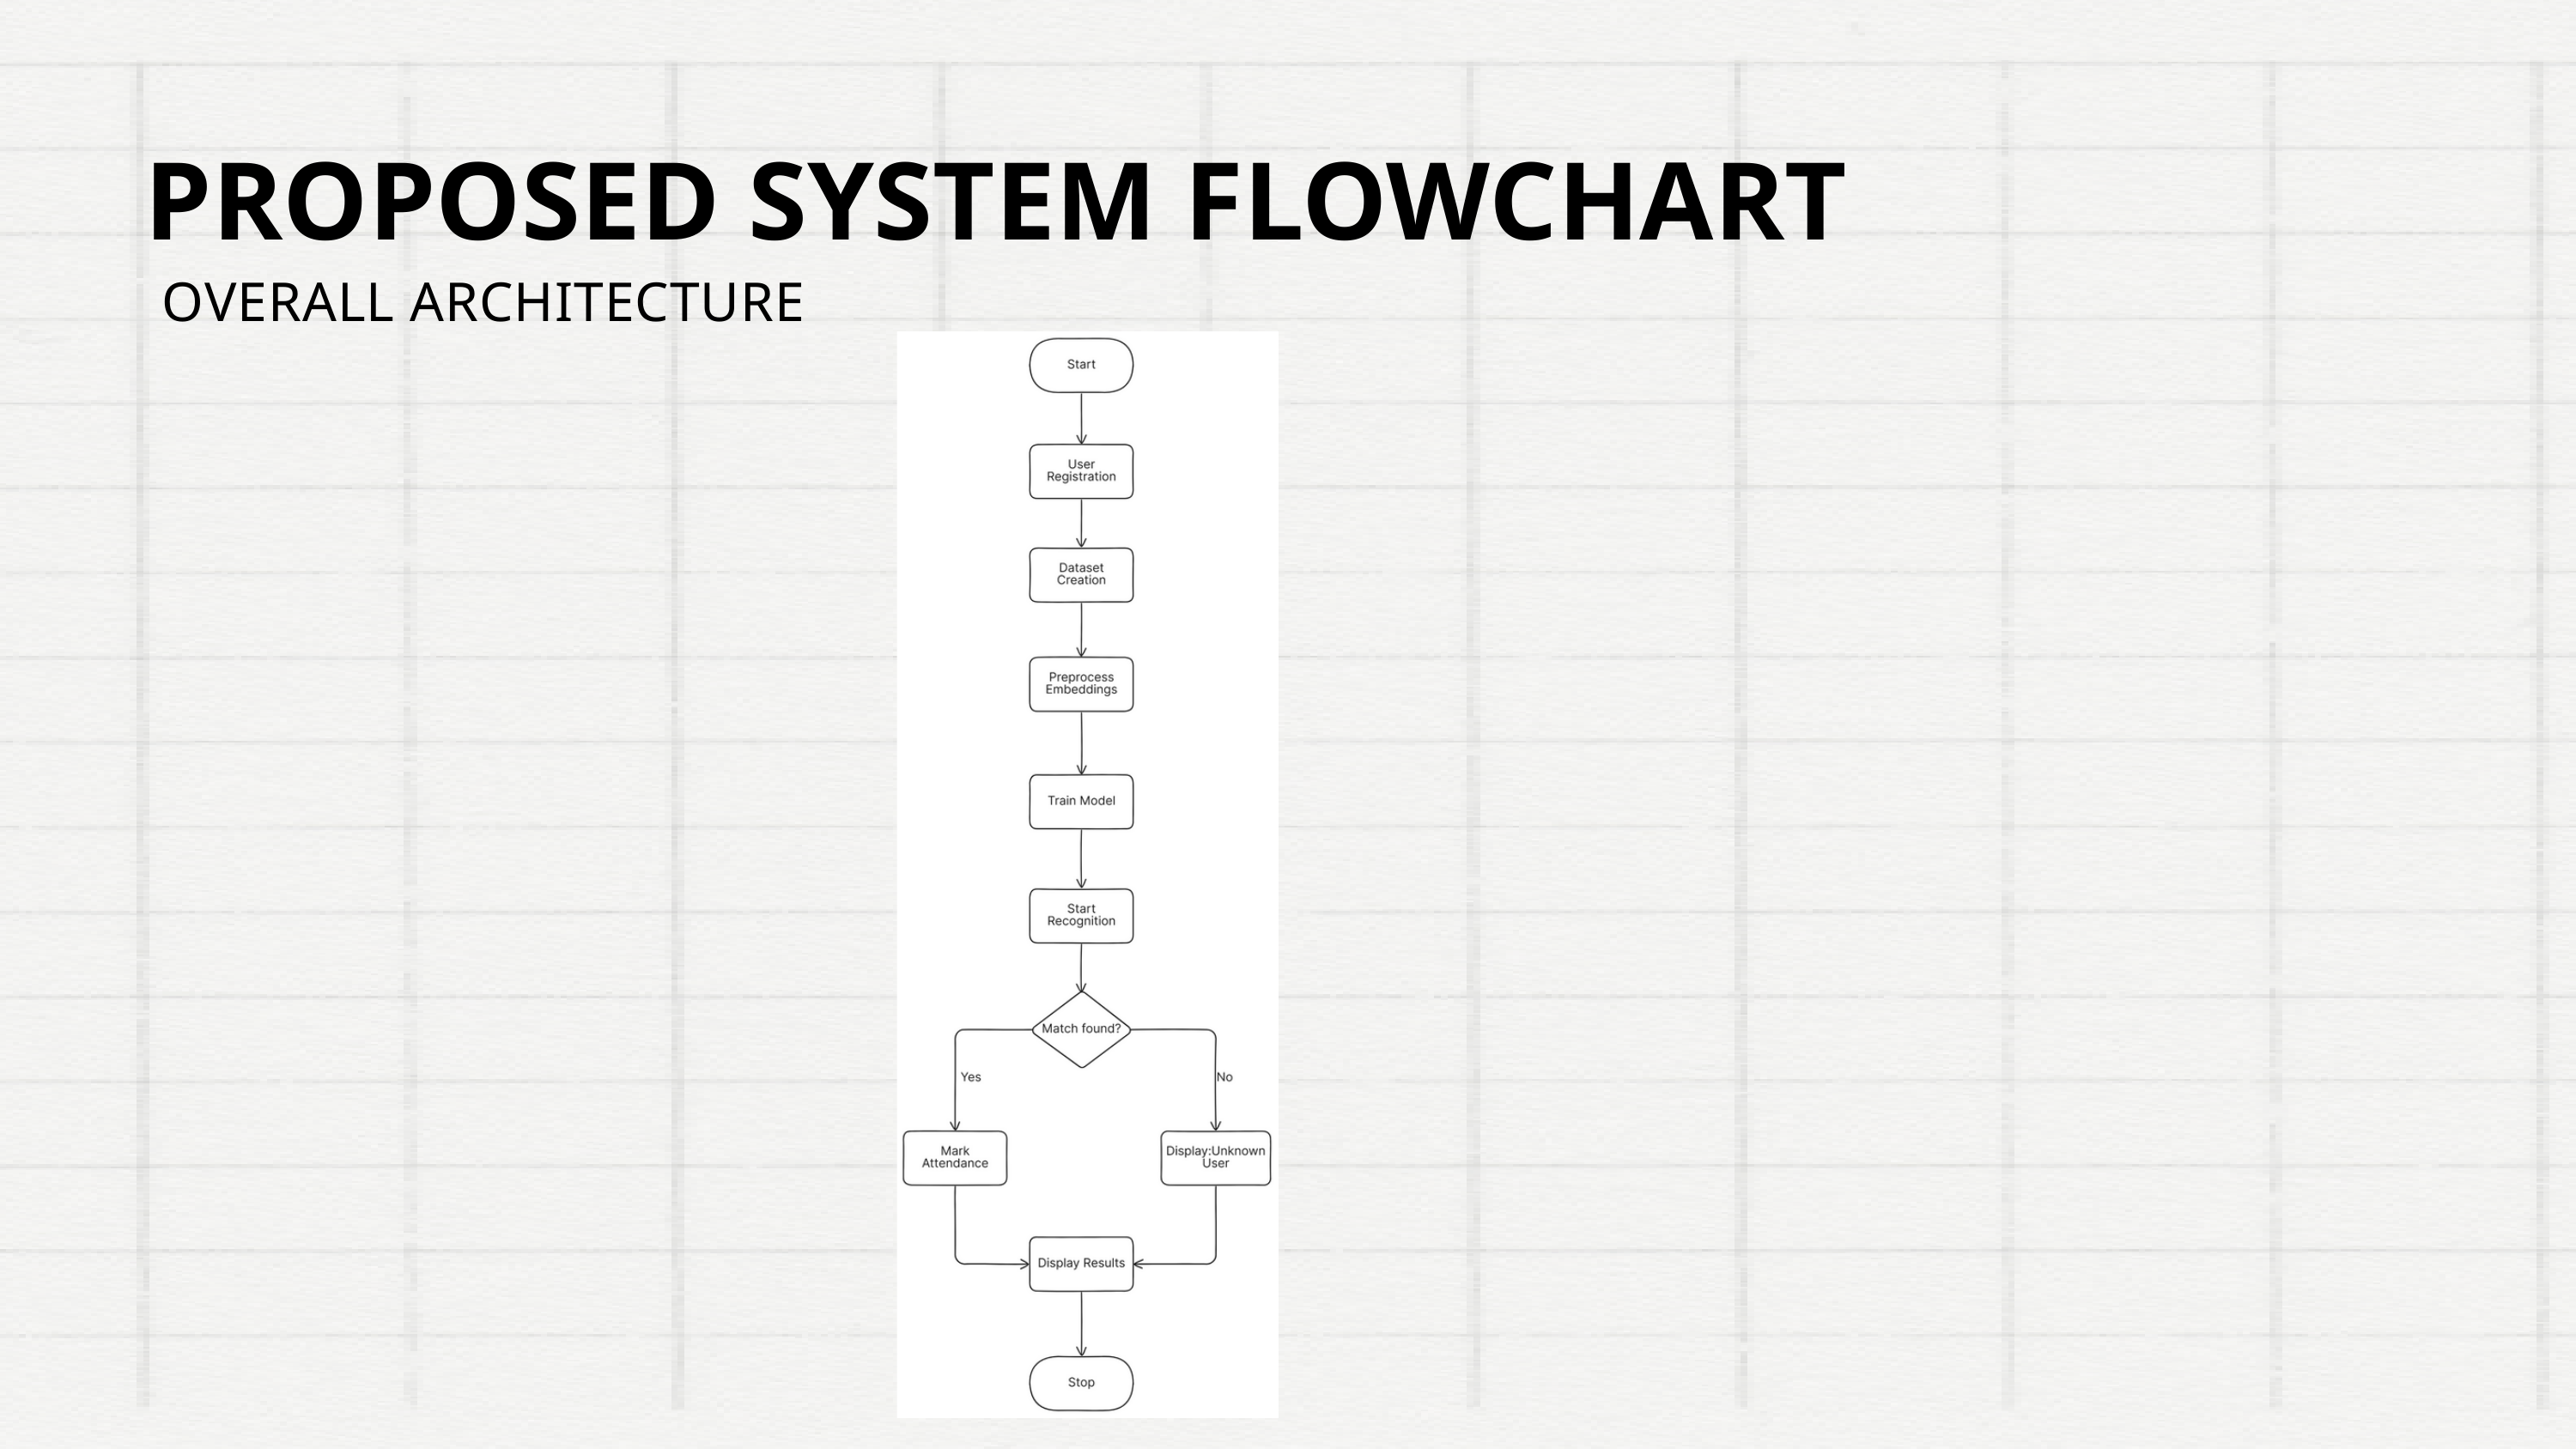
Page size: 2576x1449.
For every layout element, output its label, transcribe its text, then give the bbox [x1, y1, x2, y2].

text_box [0, 0, 2576, 1449]
text_box OVERALL ARCHITECTURE [144, 273, 823, 332]
text_box [896, 331, 1279, 1418]
text_box PROPOSED SYSTEM FLOWCHART [144, 111, 2031, 262]
